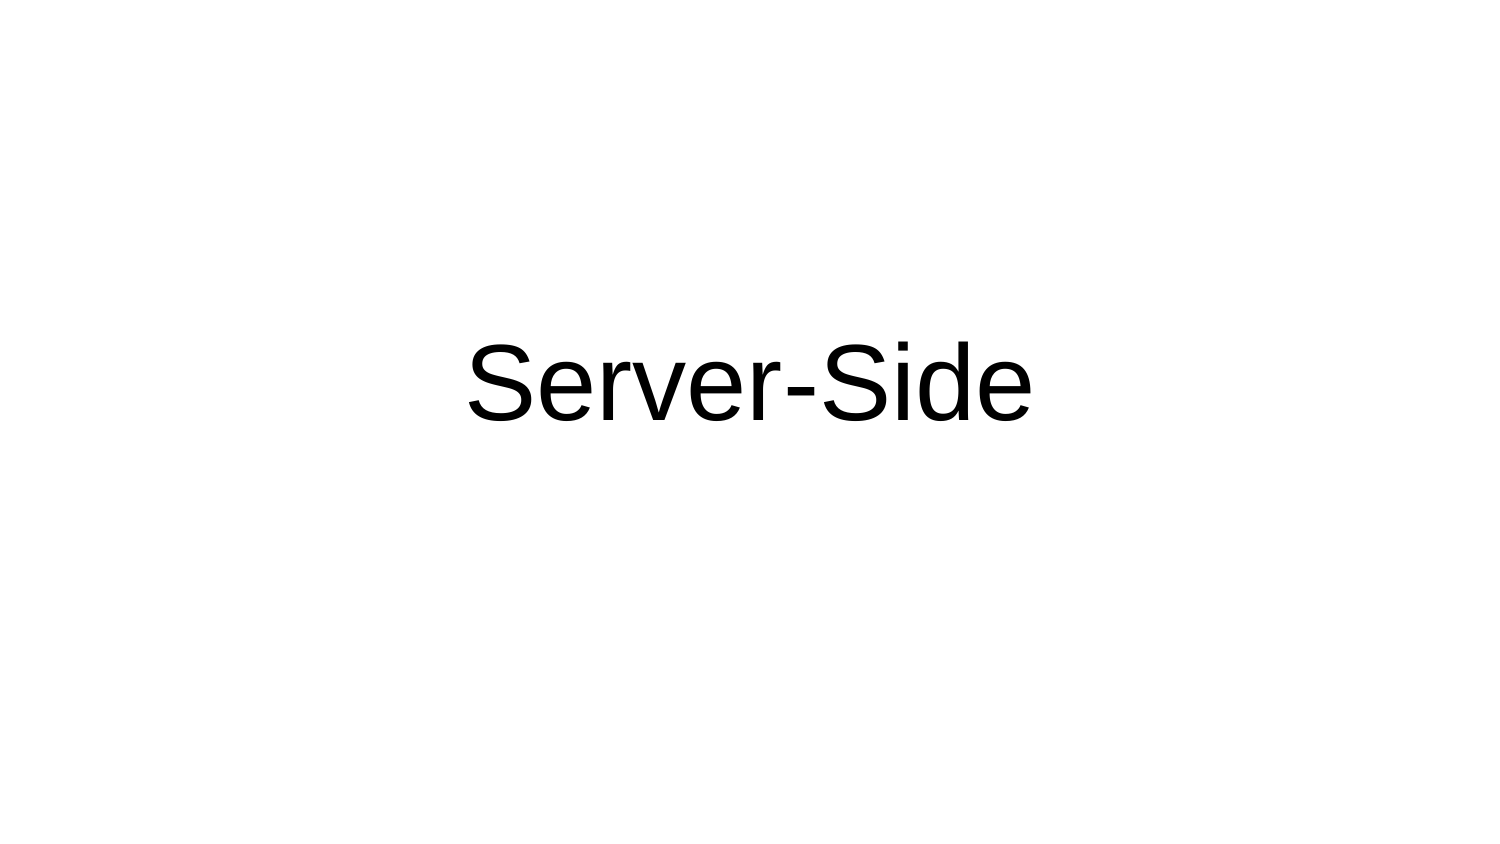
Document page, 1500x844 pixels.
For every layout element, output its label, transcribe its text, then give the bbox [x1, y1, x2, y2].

title Server-Side [51, 122, 1449, 459]
